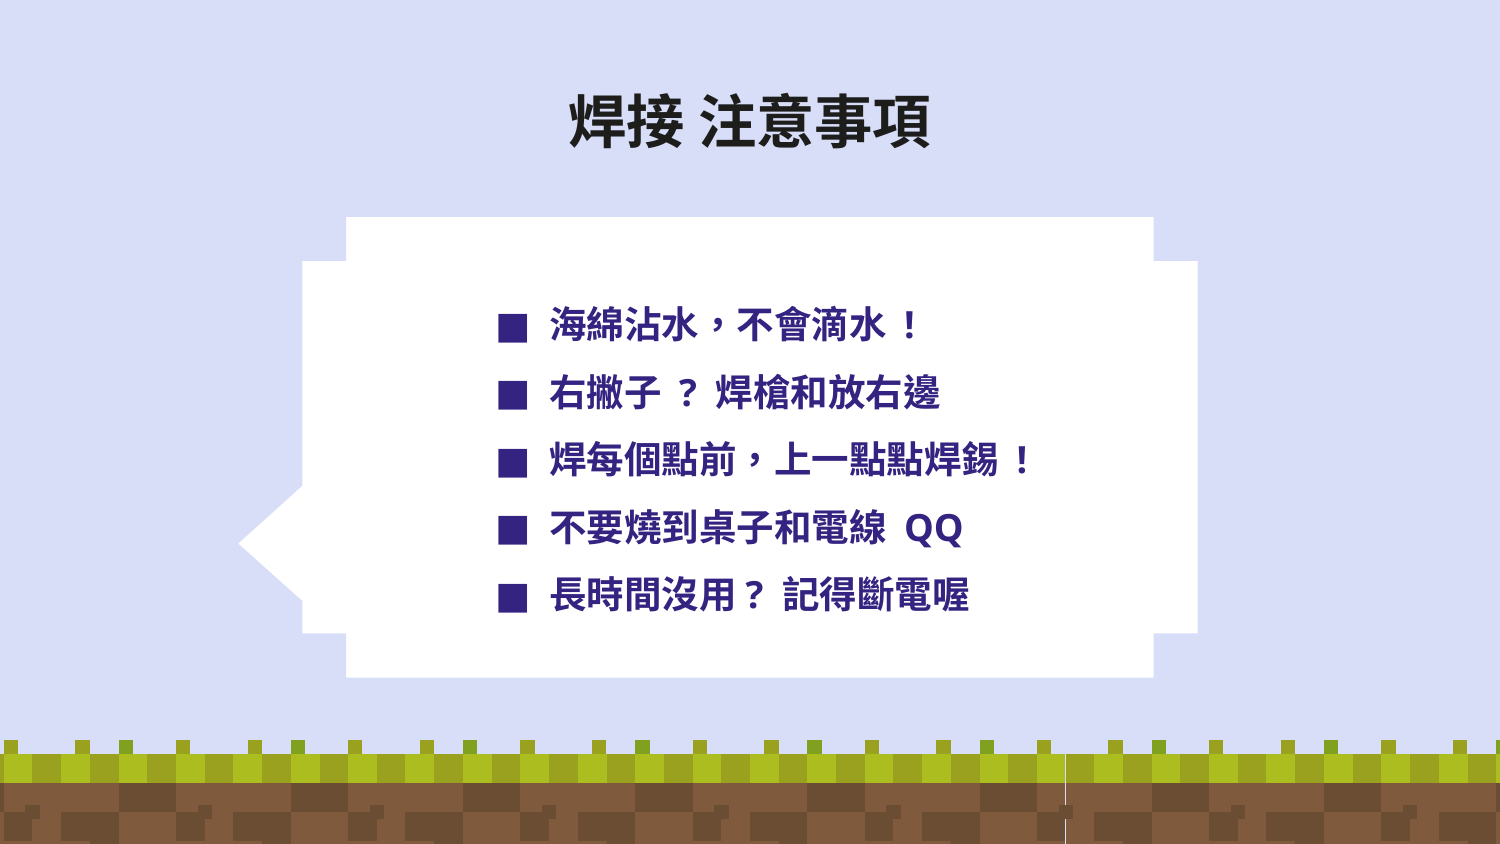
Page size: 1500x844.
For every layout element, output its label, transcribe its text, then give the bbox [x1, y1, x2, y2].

title 焊接 注意事項 [118, 72, 1382, 167]
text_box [300, 215, 1199, 679]
